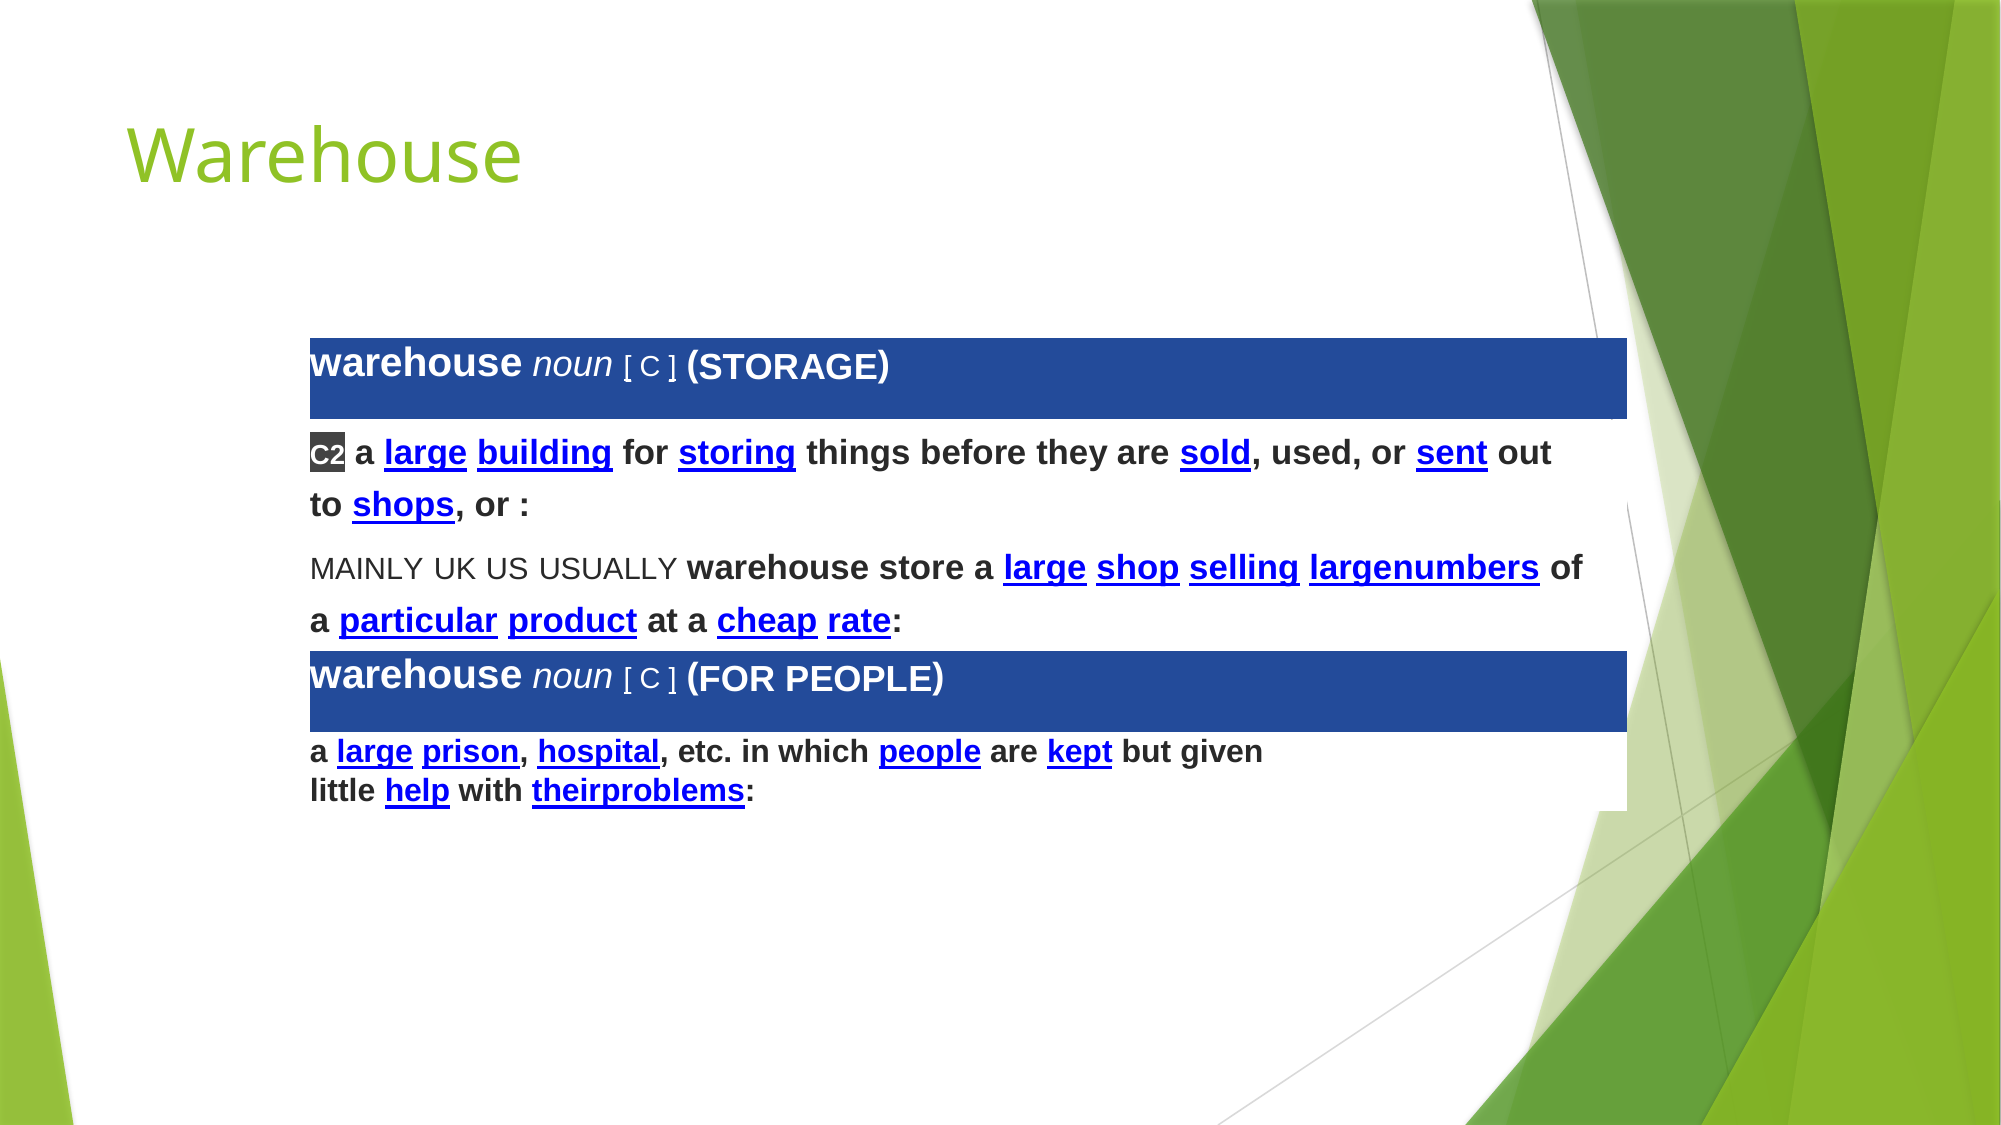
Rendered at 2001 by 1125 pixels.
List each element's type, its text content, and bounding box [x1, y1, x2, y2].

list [309, 337, 1628, 835]
title Warehouse [111, 99, 1522, 317]
